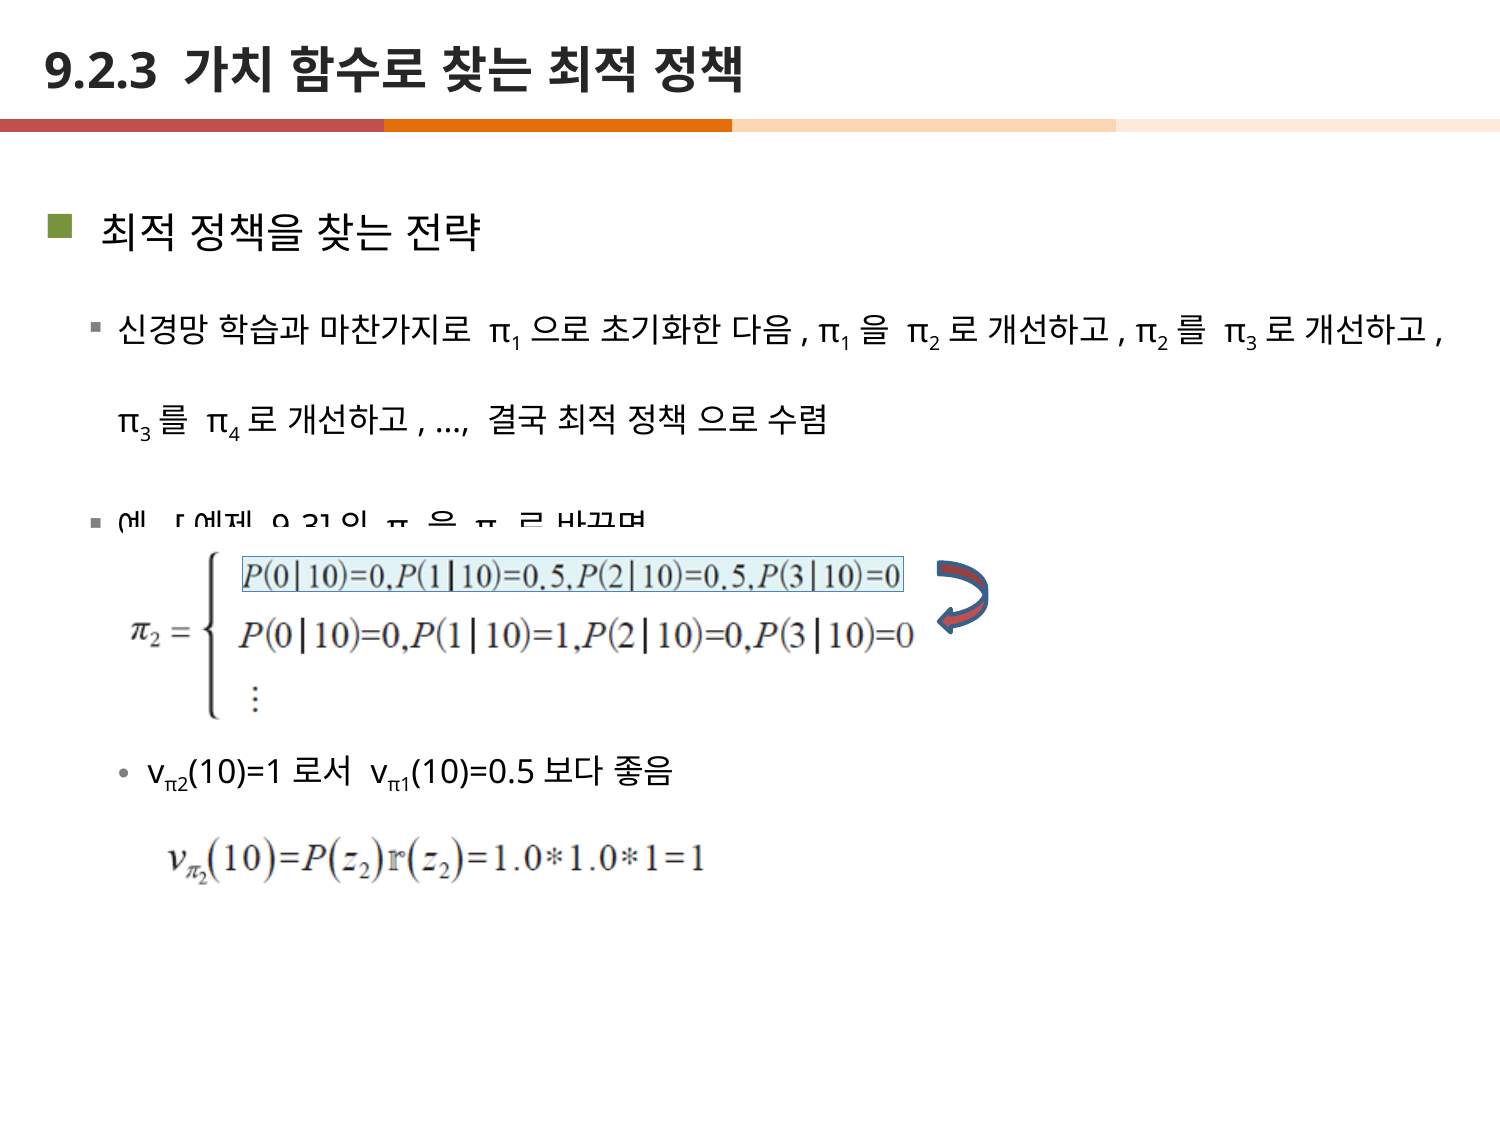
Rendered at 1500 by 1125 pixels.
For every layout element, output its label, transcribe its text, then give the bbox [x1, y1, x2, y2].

title 9.2.3 가치 함수로 찾는 최적 정책 [29, 23, 1270, 114]
text_box [936, 560, 989, 635]
picture [159, 833, 718, 896]
picture [123, 526, 925, 742]
